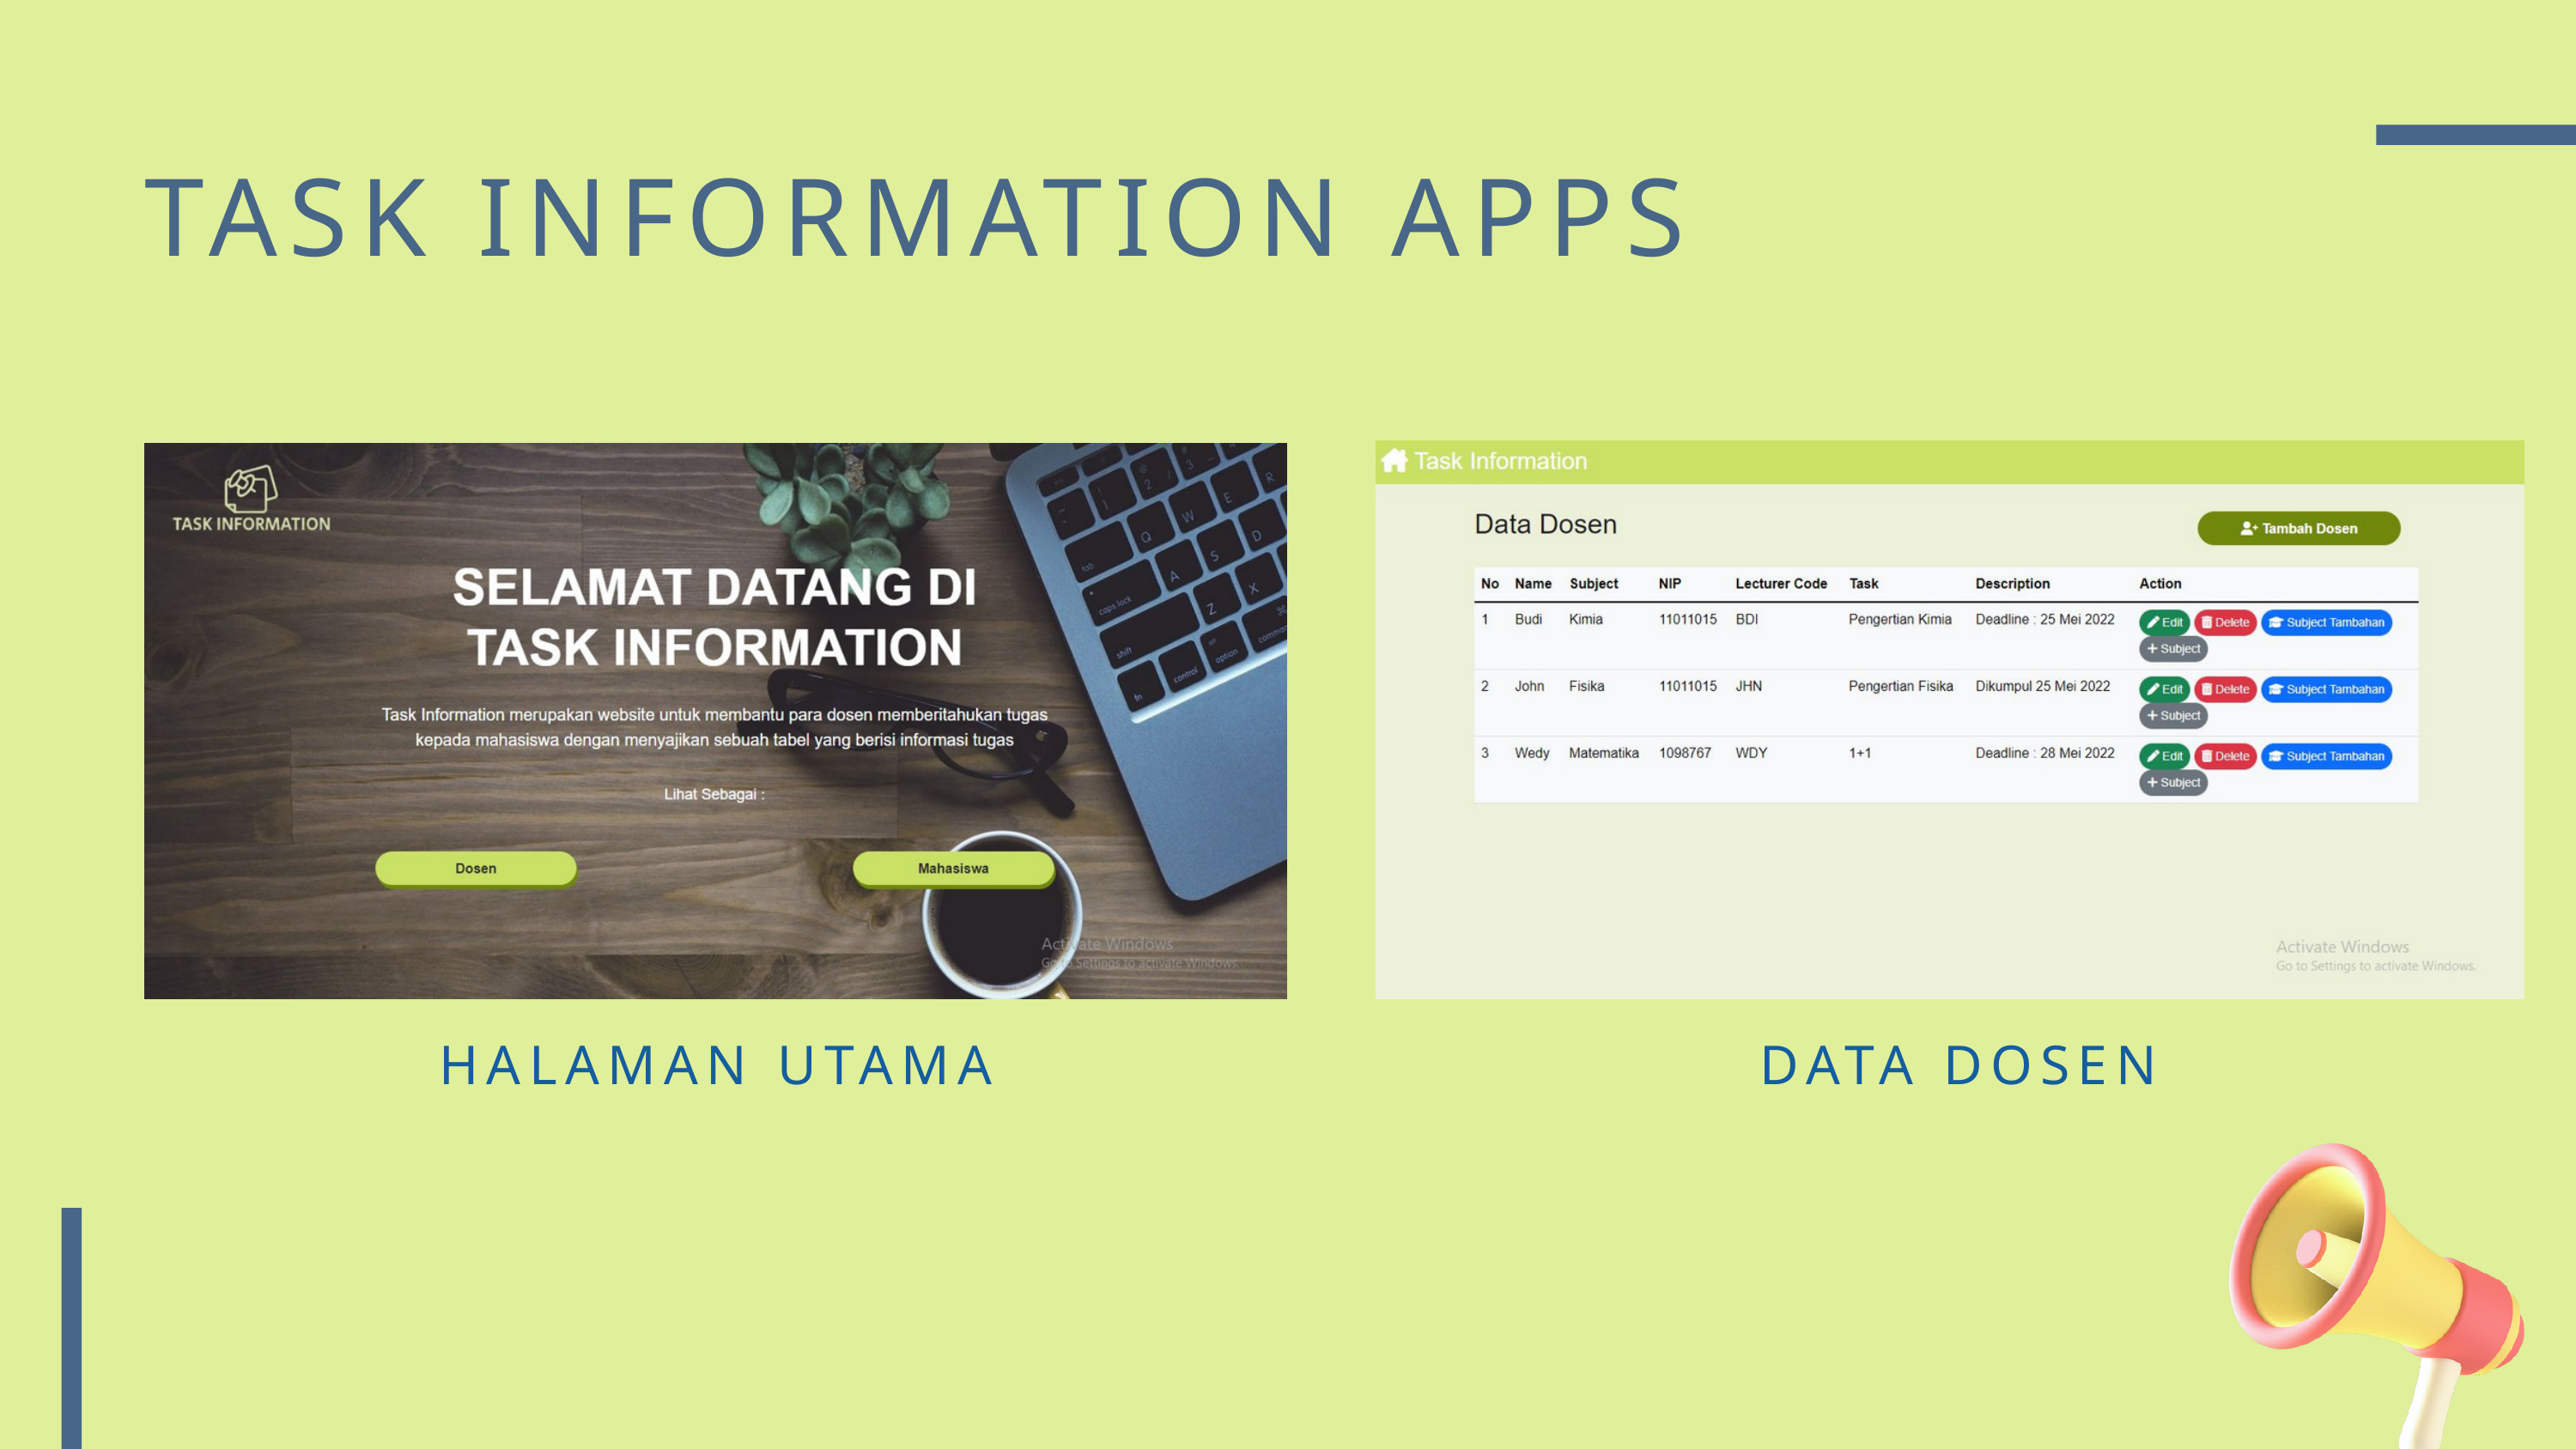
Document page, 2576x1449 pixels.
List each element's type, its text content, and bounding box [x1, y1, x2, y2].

text_box DATA DOSEN [1625, 1011, 2293, 1096]
picture [2227, 1143, 2524, 1449]
text_box [61, 1208, 82, 1449]
text_box HALAMAN UTAMA [437, 1011, 995, 1096]
picture [144, 443, 1288, 999]
picture [1375, 440, 2524, 999]
text_box TASK INFORMATION APPS [144, 127, 2029, 278]
text_box [2376, 124, 2576, 145]
